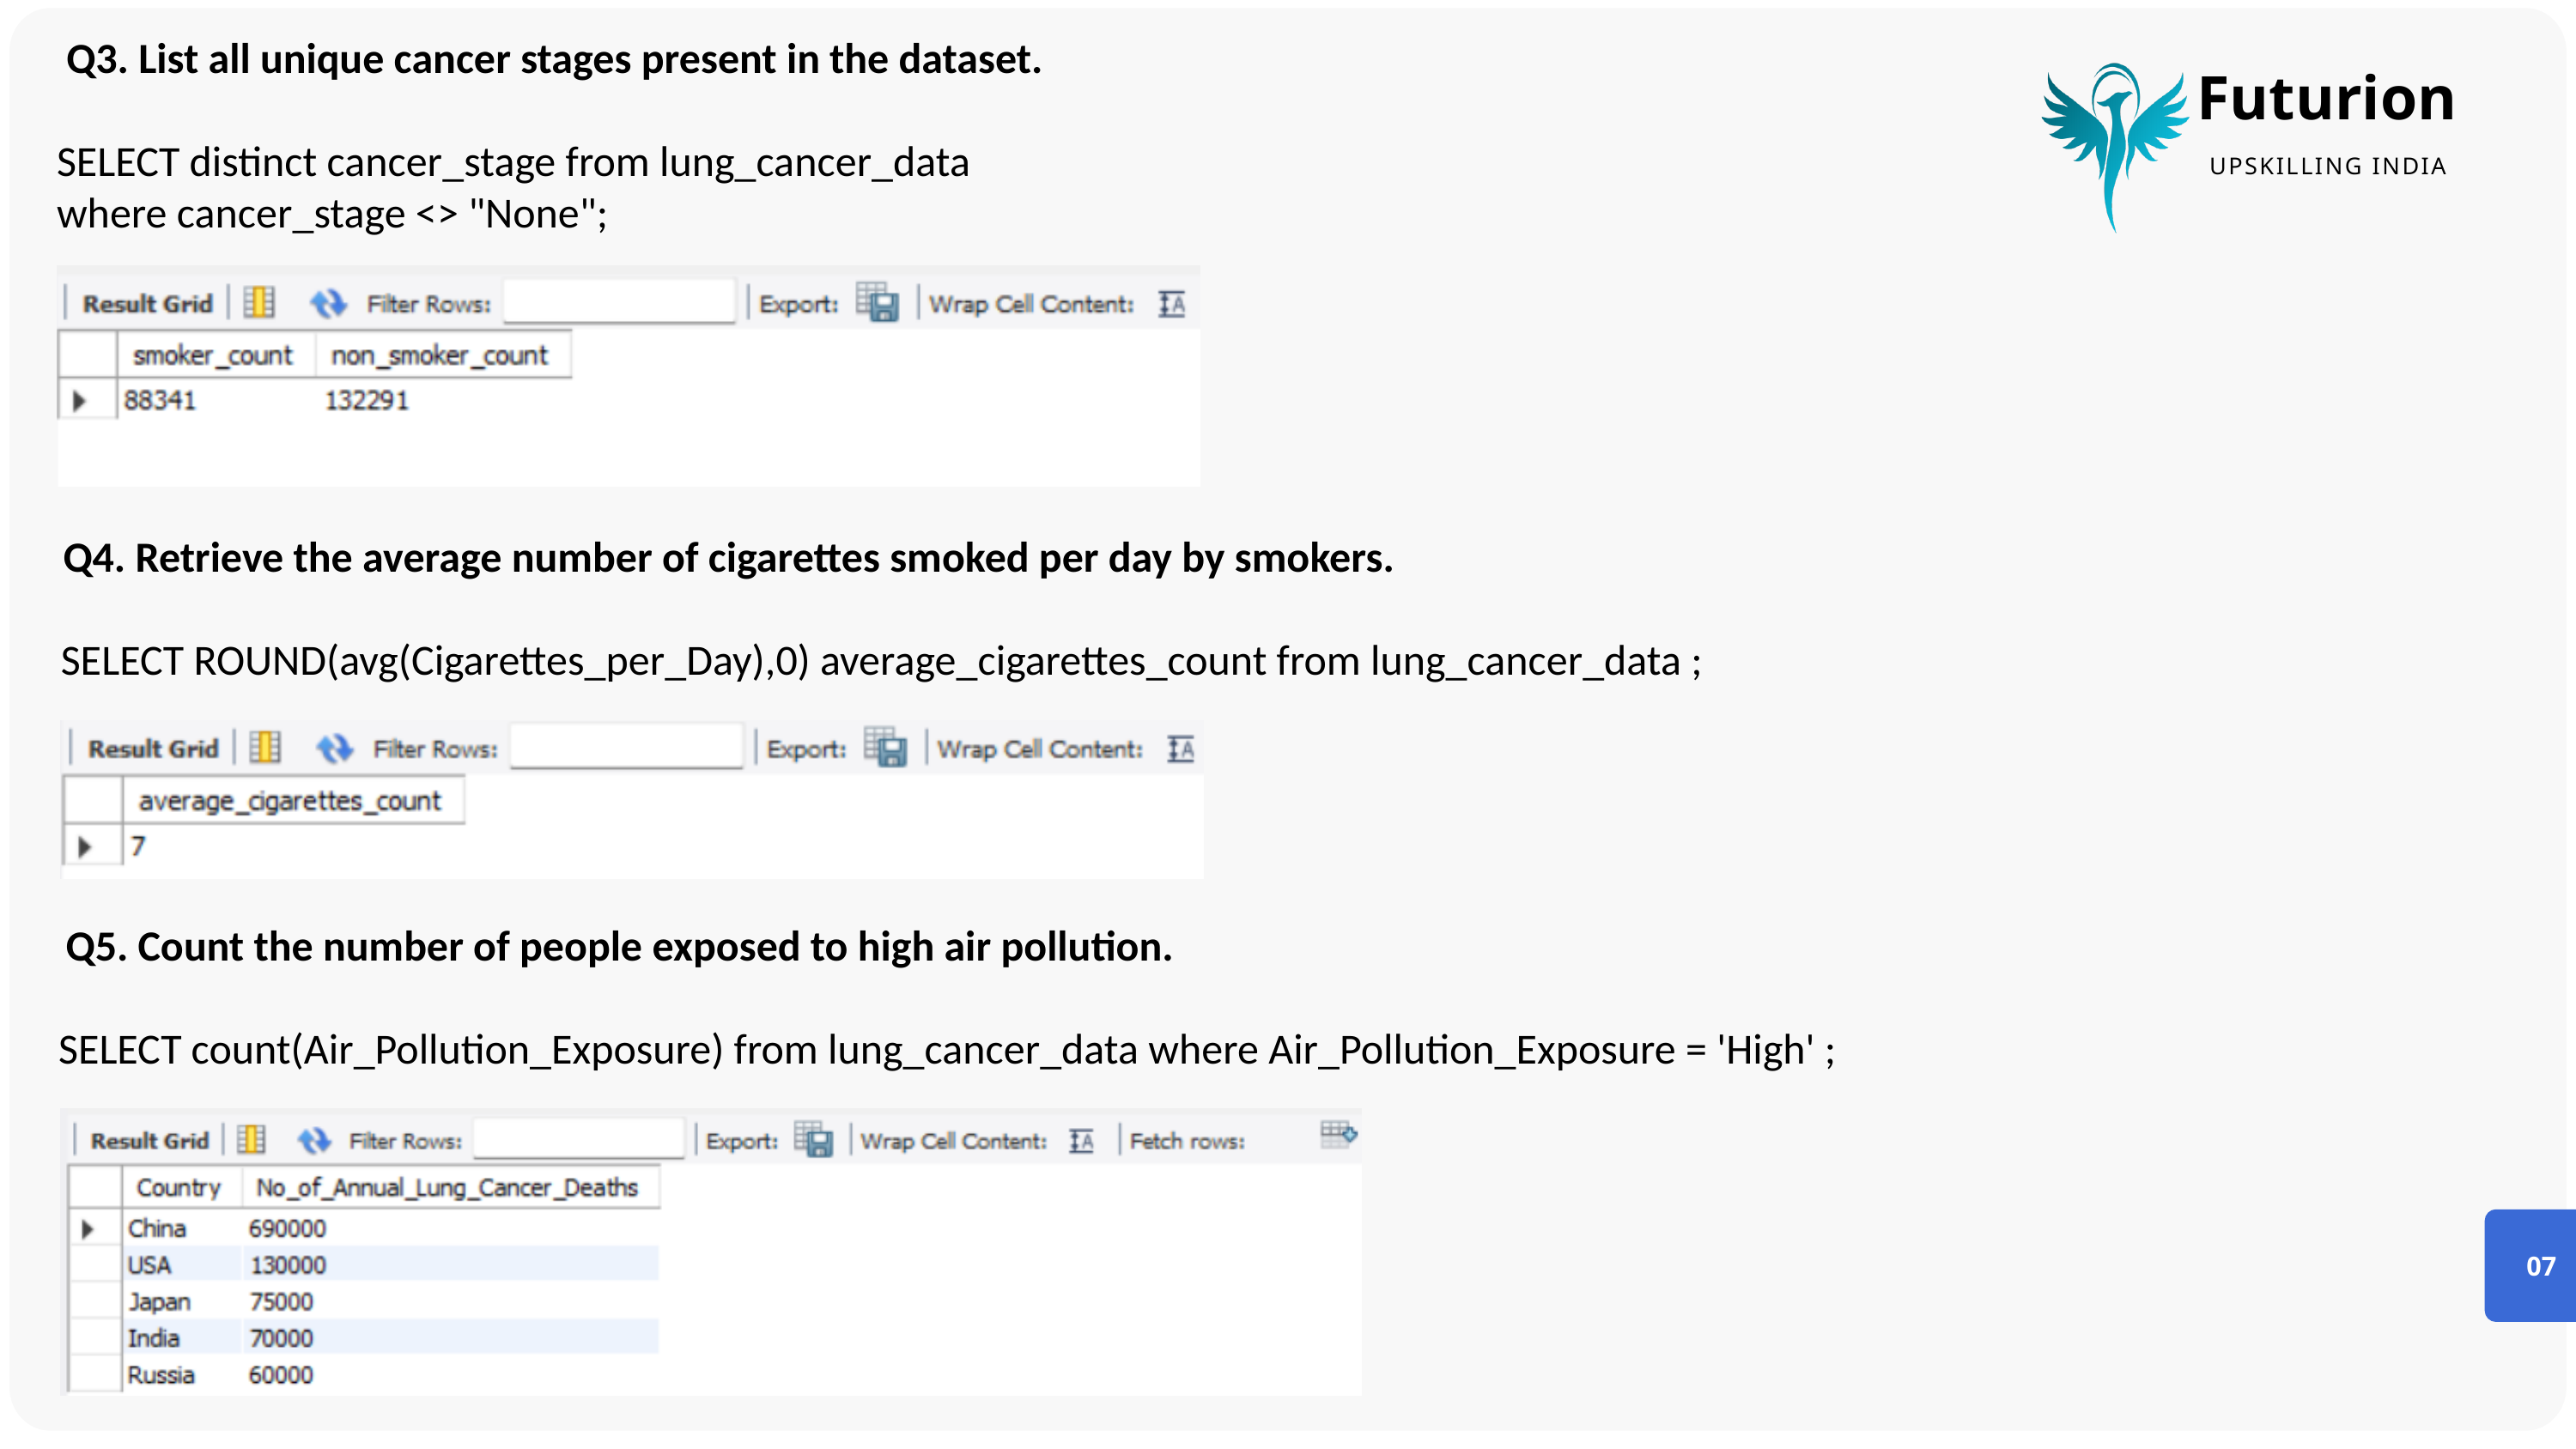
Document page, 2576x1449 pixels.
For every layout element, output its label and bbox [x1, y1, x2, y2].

picture [60, 720, 1204, 879]
text_box [2041, 58, 2493, 233]
text_box [9, 8, 2567, 1441]
picture [56, 265, 1200, 487]
text_box [2484, 1209, 2576, 1322]
picture [60, 1108, 1362, 1396]
